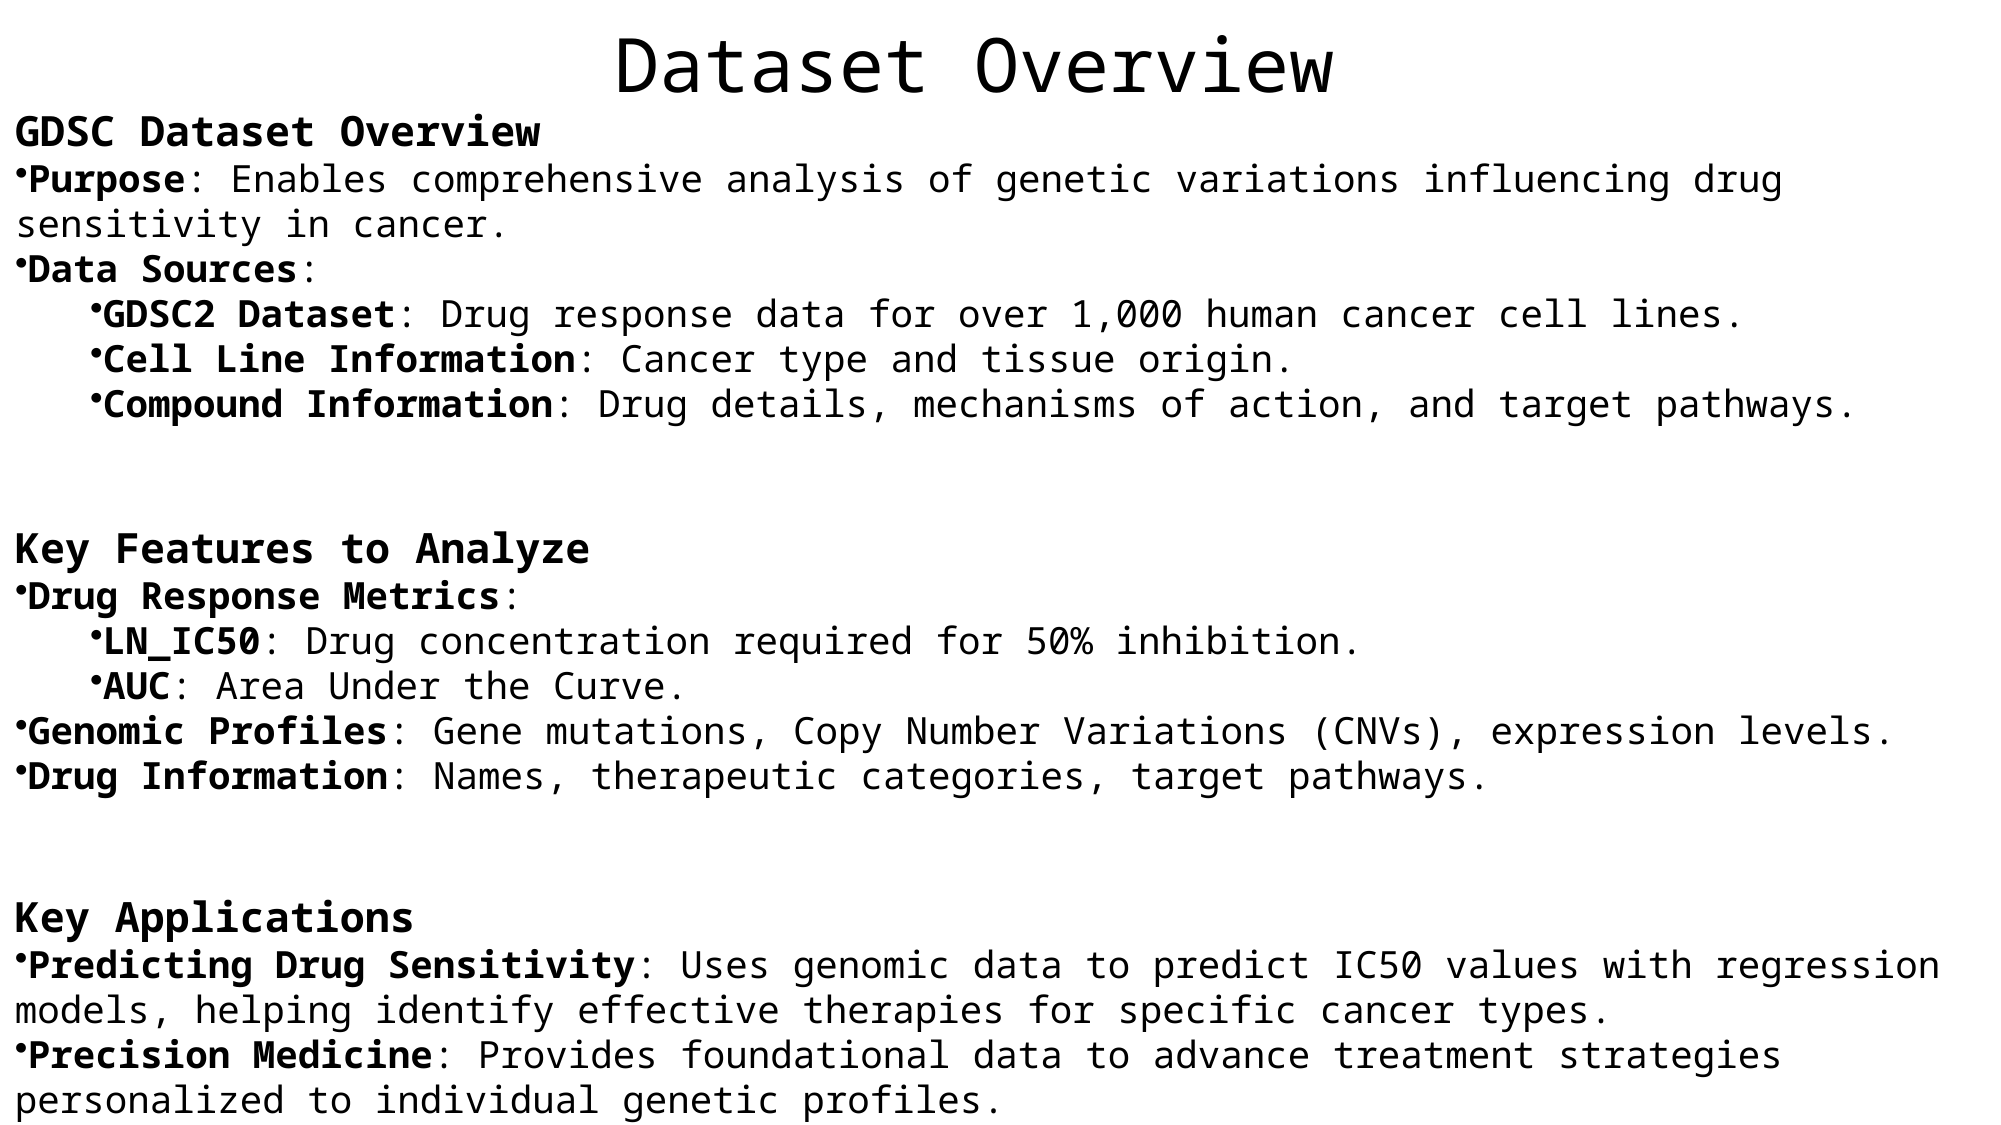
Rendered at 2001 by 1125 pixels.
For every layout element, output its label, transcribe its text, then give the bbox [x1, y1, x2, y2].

text_box Key Applications Predicting Drug Sensitivity: Uses genomic data to predict IC50 values with regression models, helping identify effective therapies for specific cancer types. Precision Medicine: Provides foundational data to advance treatment strategies personalized to individual genetic profiles. [0, 883, 2000, 1125]
text_box GDSC Dataset Overview Purpose: Enables comprehensive analysis of genetic variations influencing drug sensitivity in cancer. Data Sources: GDSC2 Dataset: Drug response data for over 1,000 human cancer cell lines. Cell Line Information: Cancer type and tissue origin. Compound Information: Drug details, mechanisms of action, and target pathways. [0, 97, 2000, 478]
text_box Dataset Overview [600, 0, 1600, 97]
text_box Key Features to Analyze Drug Response Metrics: LN_IC50: Drug concentration required for 50% inhibition. AUC: Area Under the Curve. Genomic Profiles: Gene mutations, Copy Number Variations (CNVs), expression levels. Drug Information: Names, therapeutic categories, target pathways. [0, 514, 2000, 850]
